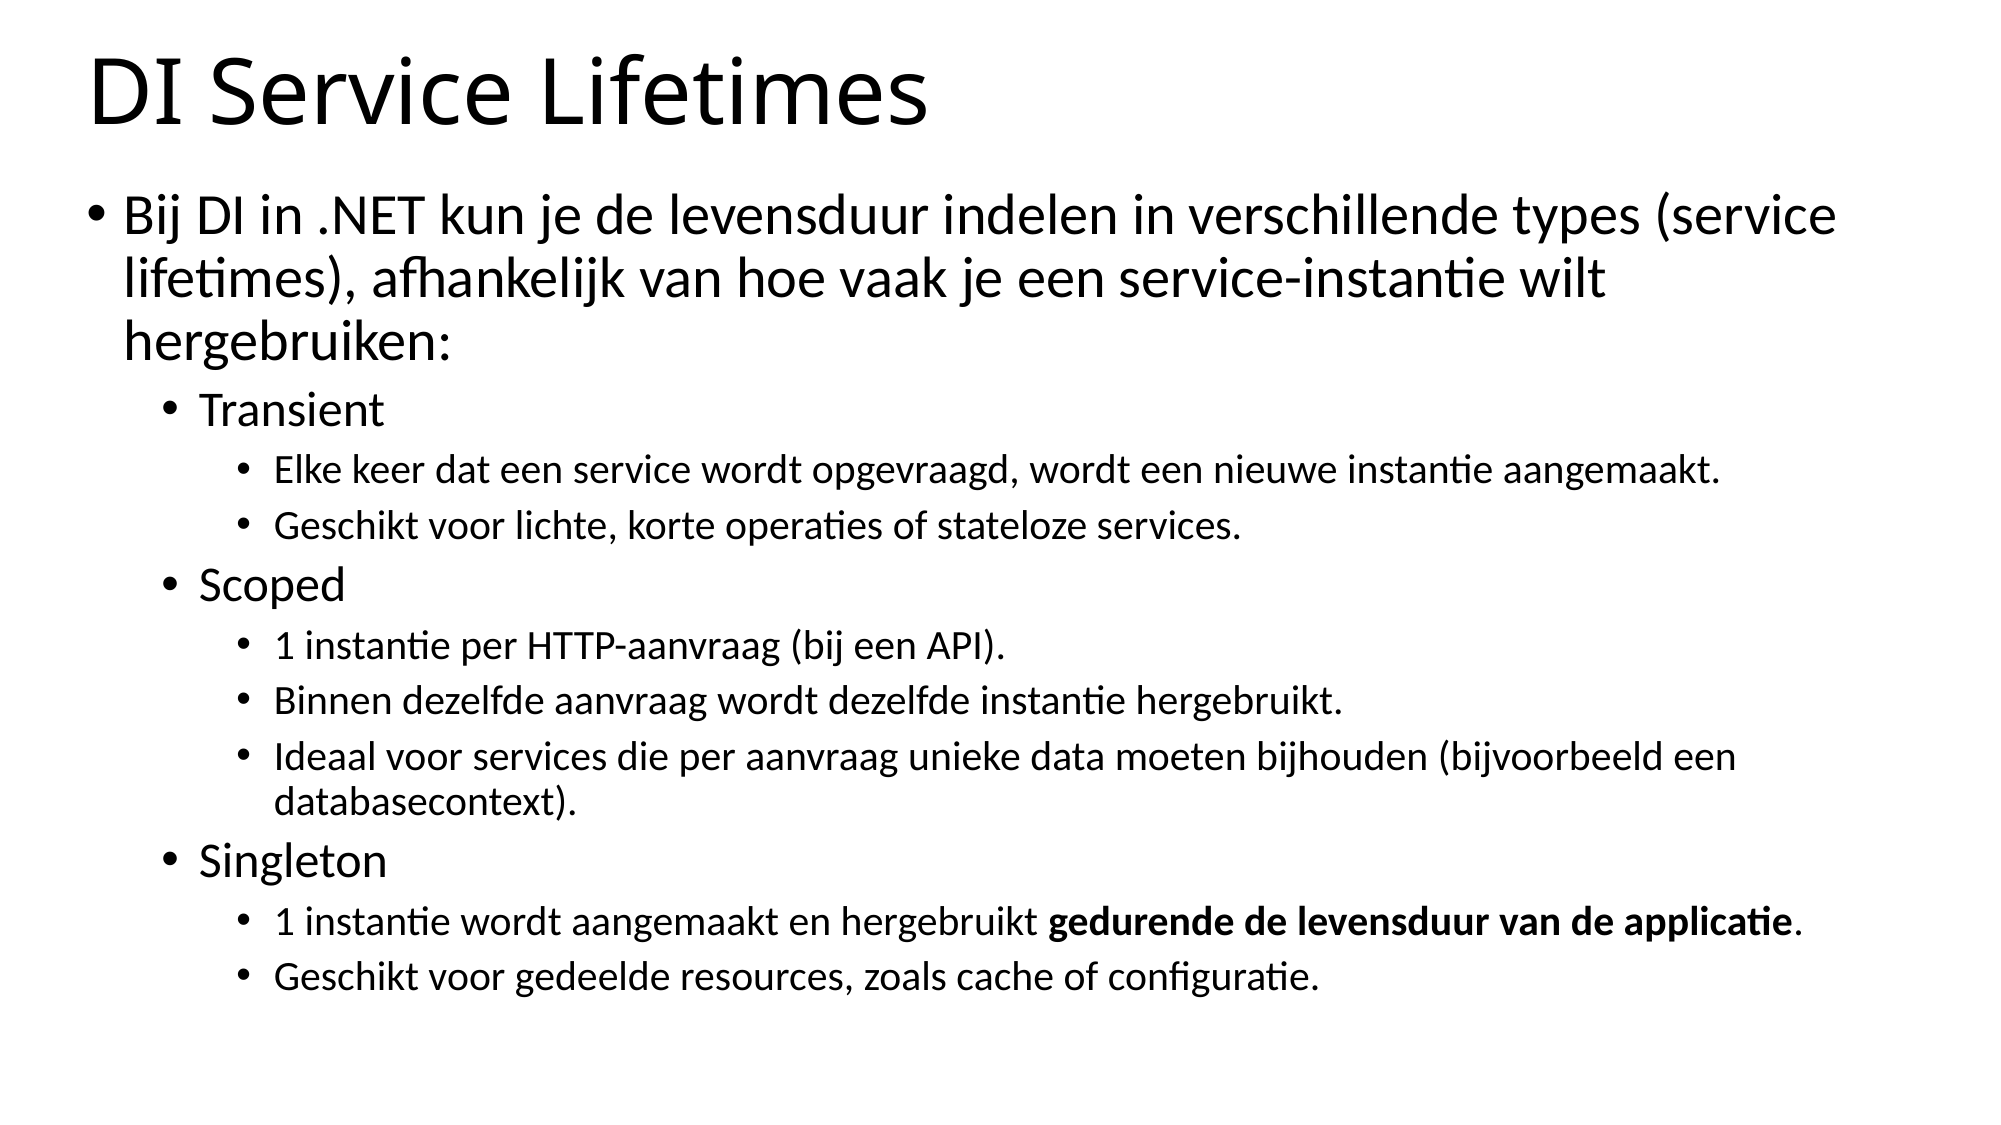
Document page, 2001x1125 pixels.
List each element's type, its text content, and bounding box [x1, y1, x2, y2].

title DI Service Lifetimes [71, 29, 1863, 160]
list Bij DI in .NET kun je de levensduur indelen in verschillende types (service lifetimes), afhankelijk van hoe vaak je een service-instantie wilt hergebruiken: Transient Elke keer dat een service wordt opgevraagd, wordt een nieuwe instantie aangemaakt. Geschikt voor lichte, korte operaties of stateloze services. Scoped 1 instantie per HTTP-aanvraag (bij een API). Binnen dezelfde aanvraag wordt dezelfde instantie hergebruikt. Ideaal voor services die per aanvraag unieke data moeten bijhouden (bijvoorbeeld een databasecontext). Singleton 1 instantie wordt aangemaakt en hergebruikt gedurende de levensduur van de applicatie. Geschikt voor gedeelde resources, zoals cache of configuratie. [71, 177, 1929, 1045]
